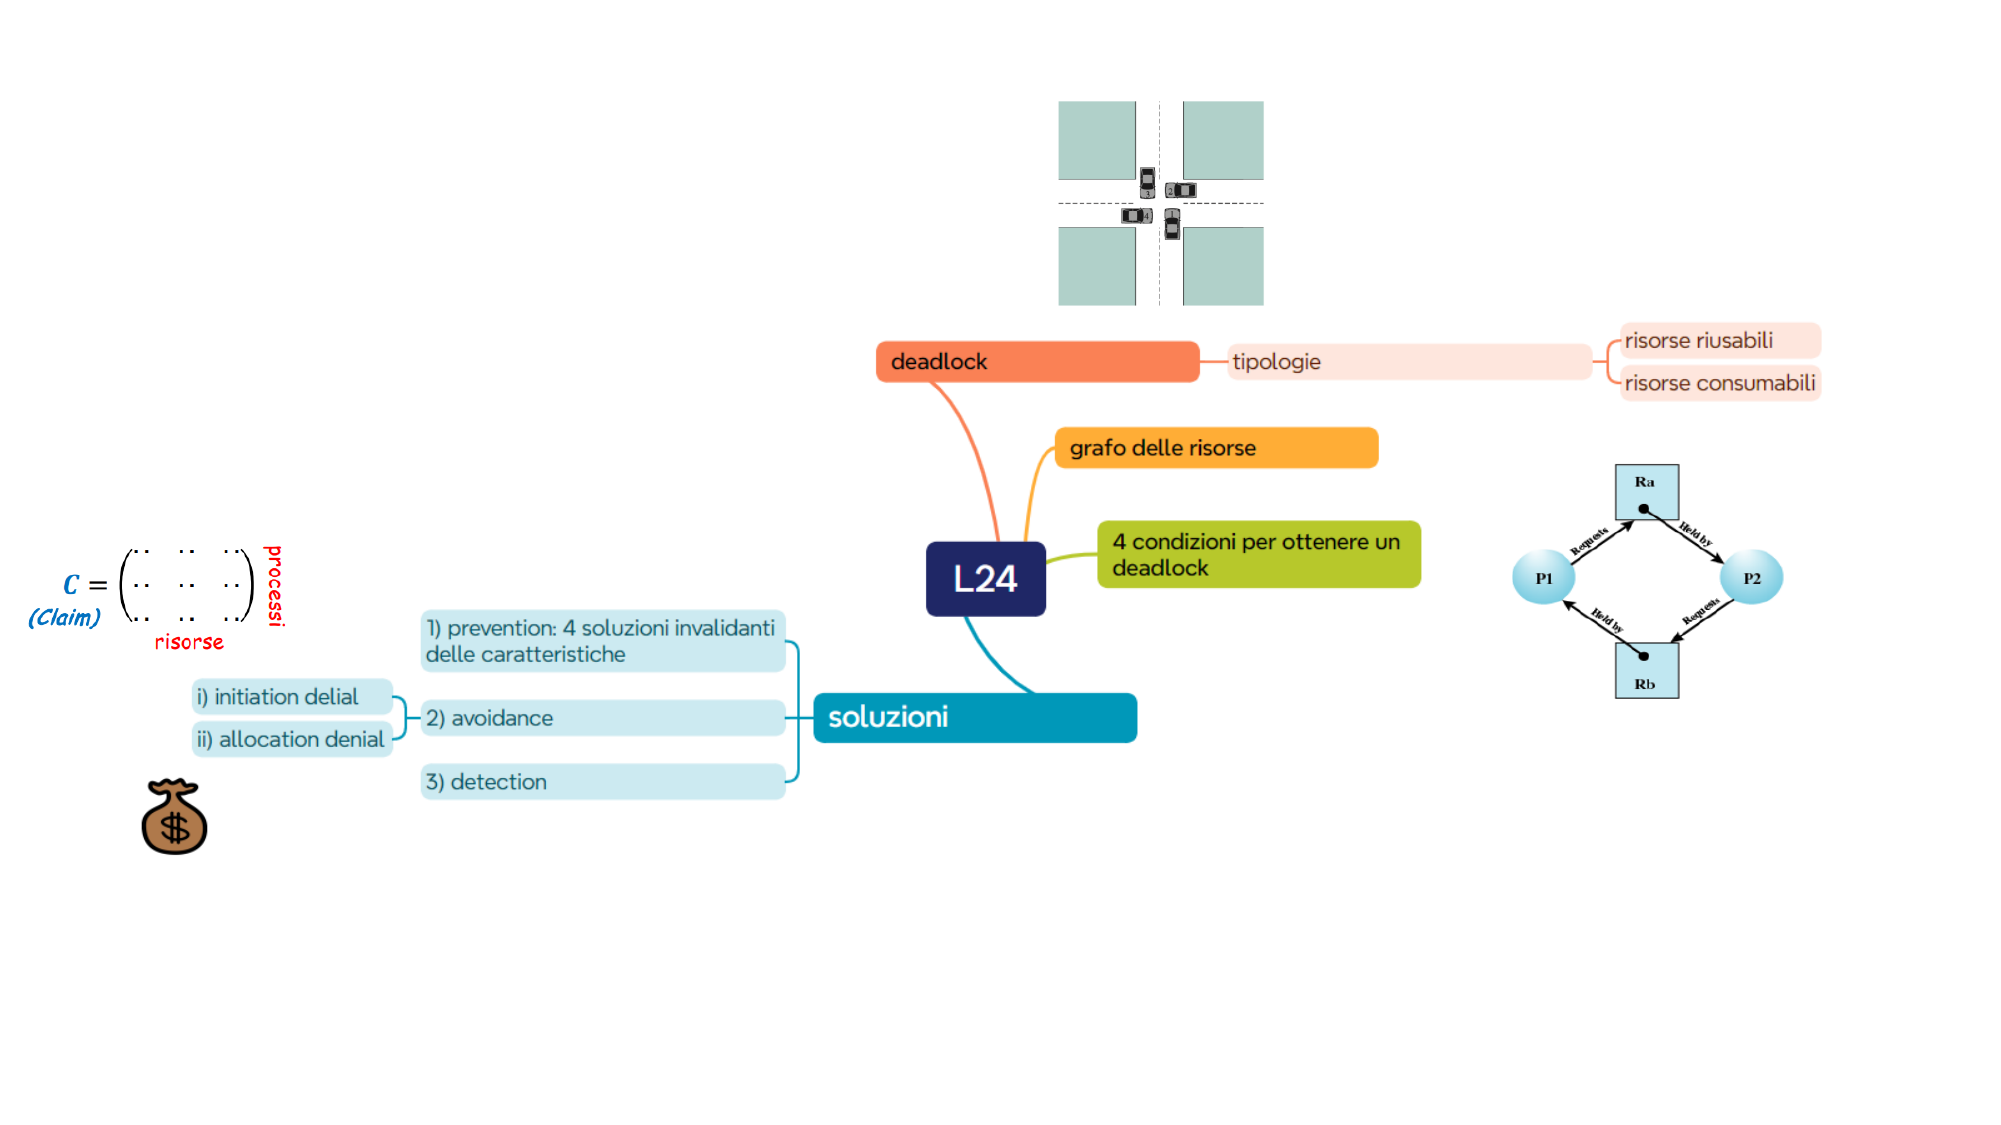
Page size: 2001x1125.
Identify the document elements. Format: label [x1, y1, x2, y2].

picture [17, 95, 1838, 863]
